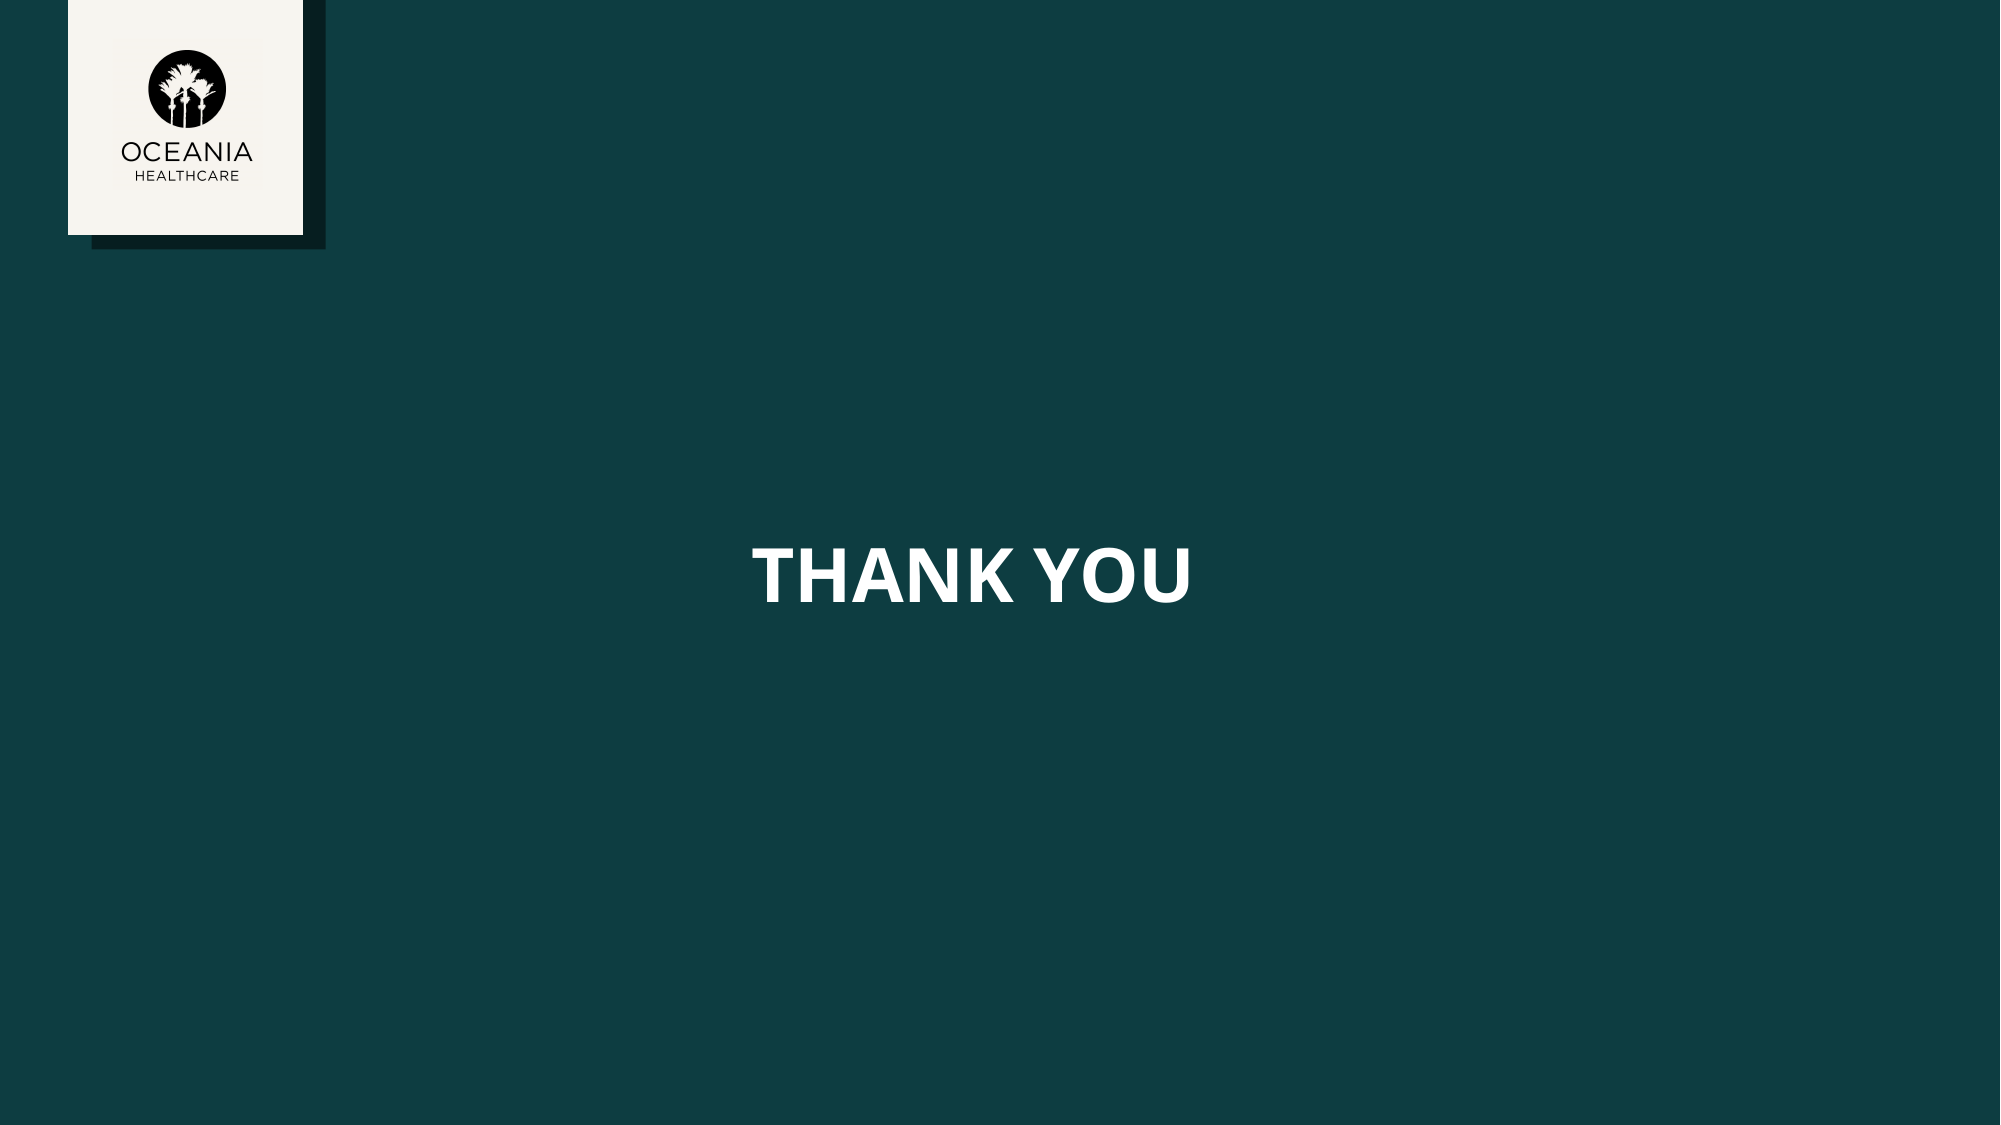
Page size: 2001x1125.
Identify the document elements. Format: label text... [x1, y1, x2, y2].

title THANK YOU [223, 234, 1724, 626]
picture [68, 0, 303, 235]
text_box [303, 0, 326, 234]
text_box [91, 235, 223, 250]
